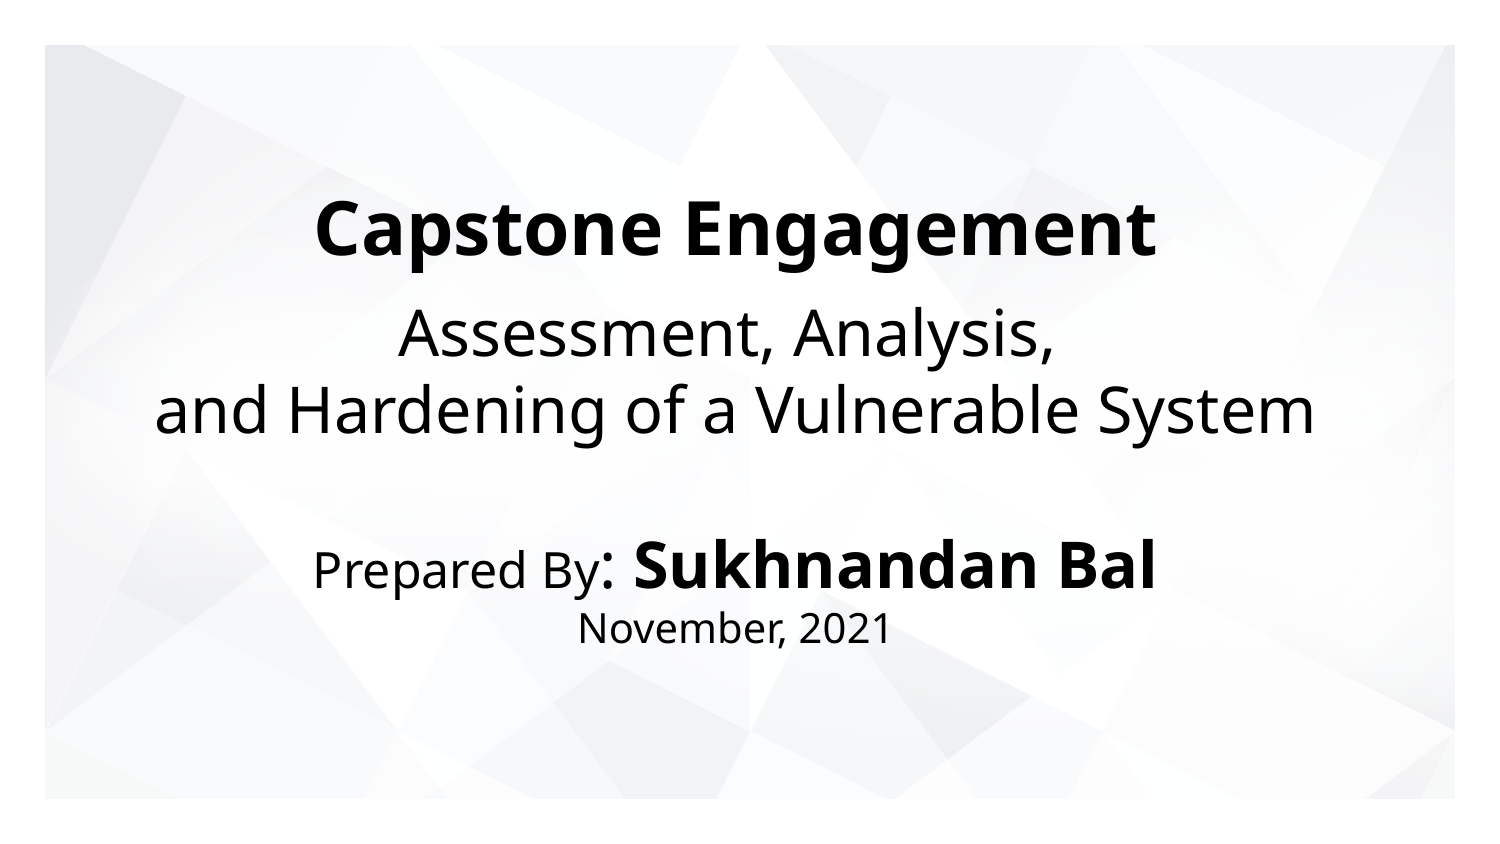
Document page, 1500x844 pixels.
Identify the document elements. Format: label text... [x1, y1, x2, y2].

title Capstone Engagement Assessment, Analysis, and Hardening of a Vulnerable System Prepared By: Sukhnandan Bal November, 2021 [30, 165, 1441, 296]
picture [45, 45, 1455, 799]
